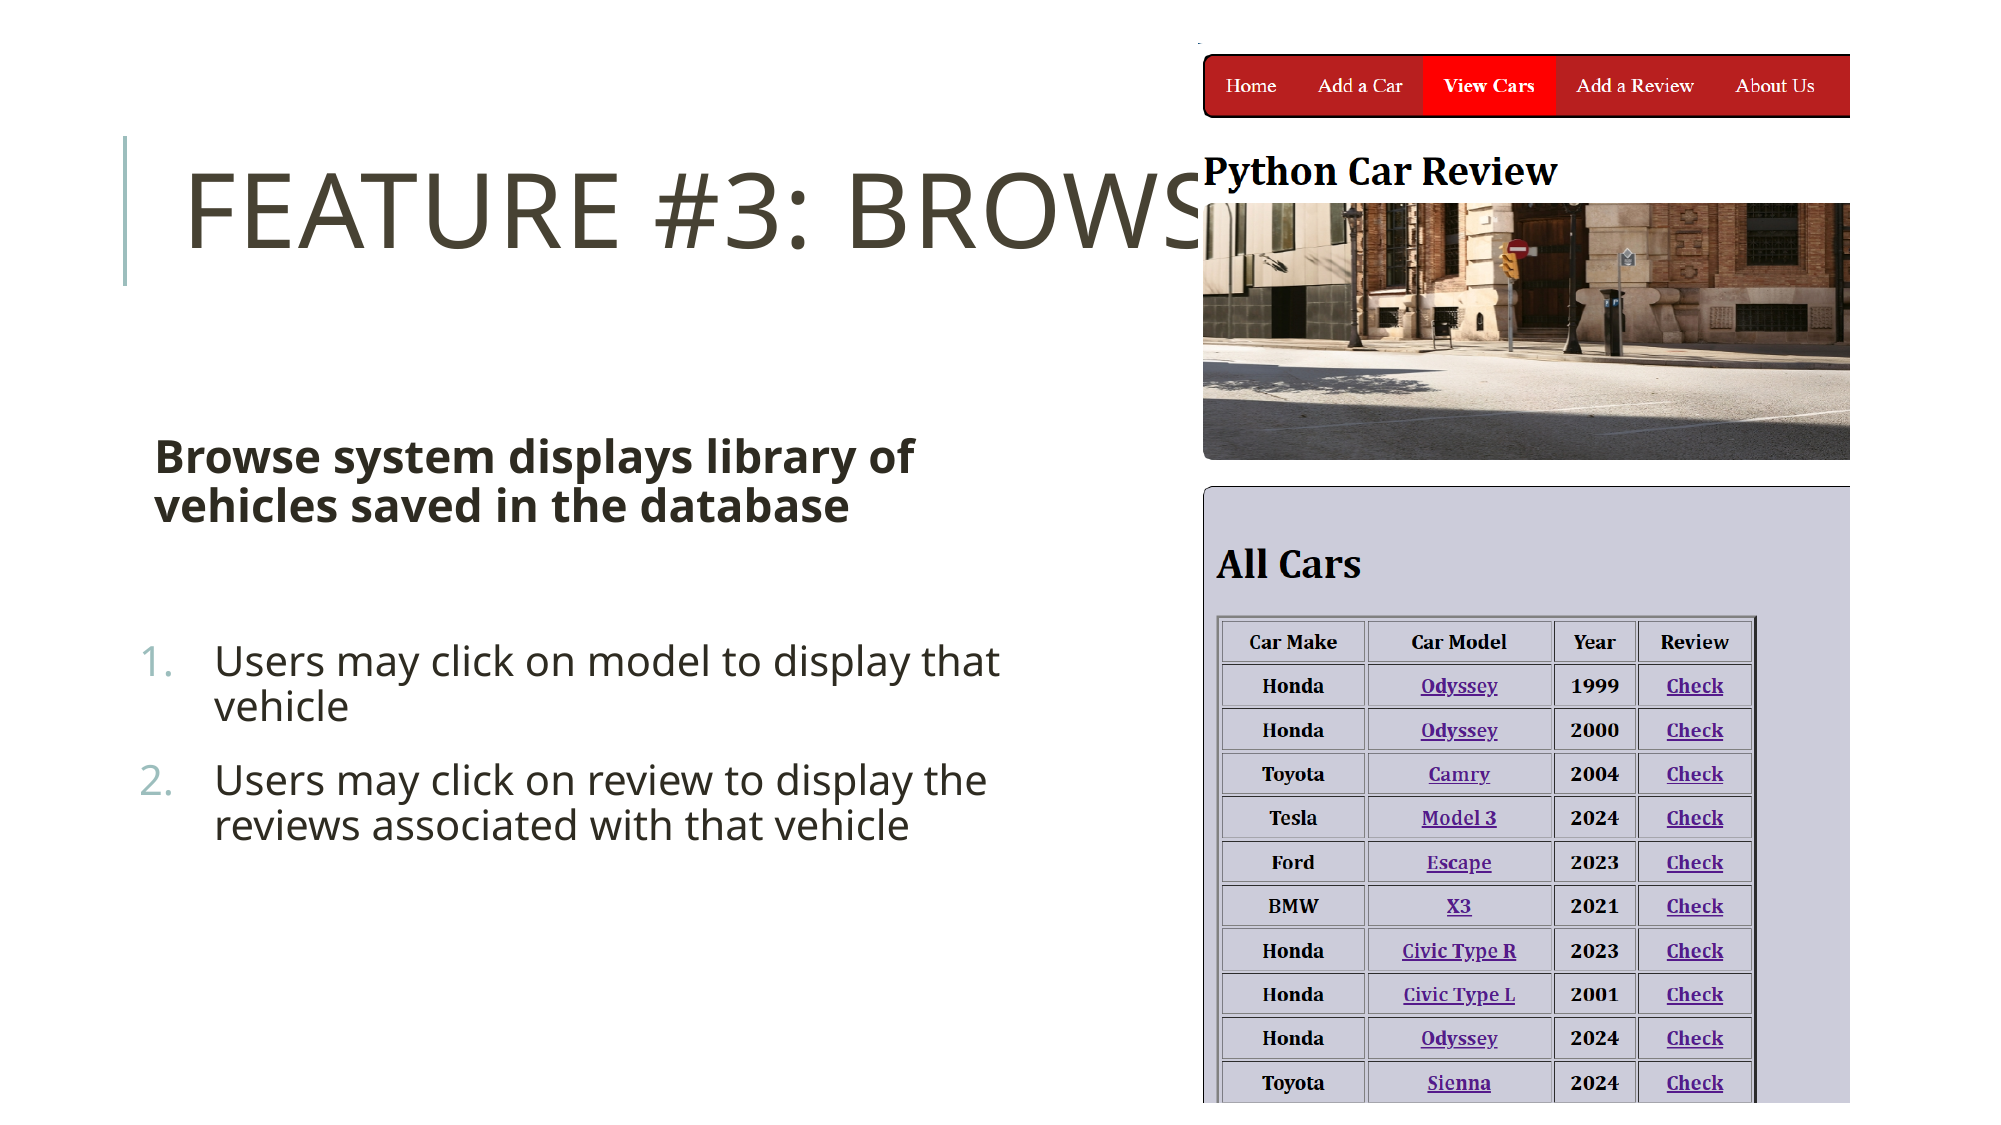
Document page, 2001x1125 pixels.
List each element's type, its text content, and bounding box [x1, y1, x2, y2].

title Feature #3: Browse System [168, 96, 1191, 342]
picture [1198, 43, 1850, 1103]
list Browse system displays library of vehicles saved in the database Users may click on model to display that vehicle Users may click on review to display the reviews associated with that vehicle [131, 341, 1043, 1029]
